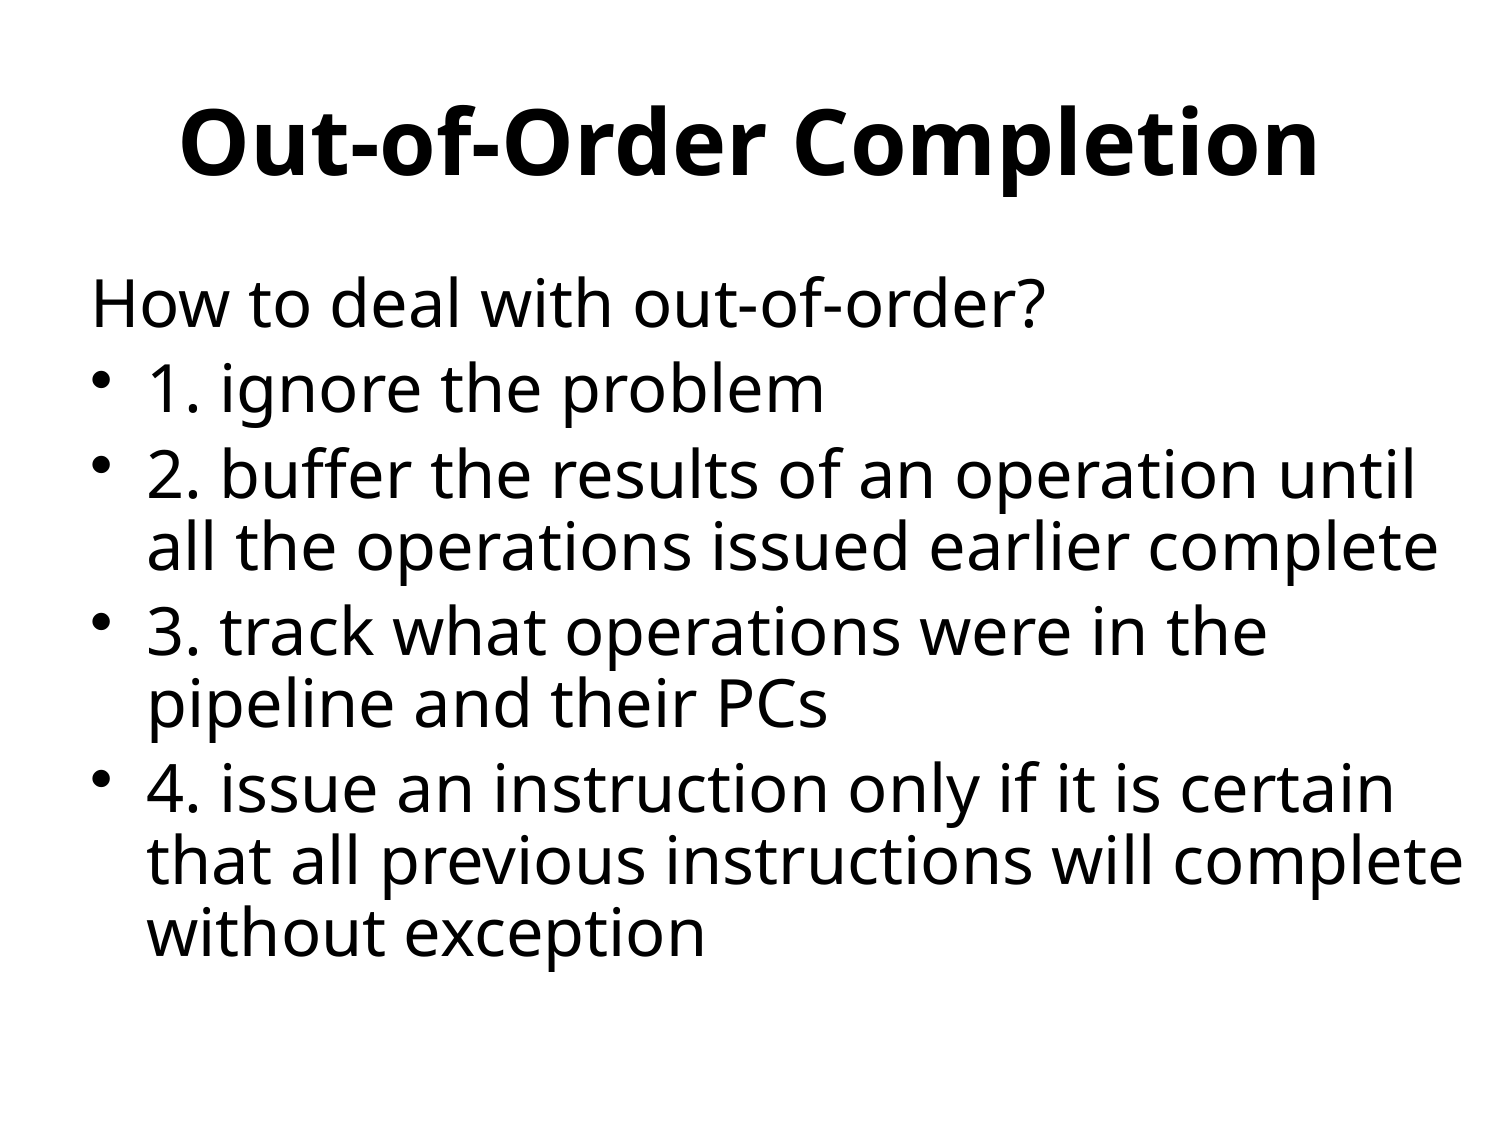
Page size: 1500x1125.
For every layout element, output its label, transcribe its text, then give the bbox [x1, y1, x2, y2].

title Out-of-Order Completion [0, 45, 1500, 233]
list How to deal with out-of-order? 1. ignore the problem 2. buffer the results of an operation until all the operations issued earlier complete 3. track what operations were in the pipeline and their PCs 4. issue an instruction only if it is certain that all previous instructions will complete without exception [75, 262, 1500, 1125]
